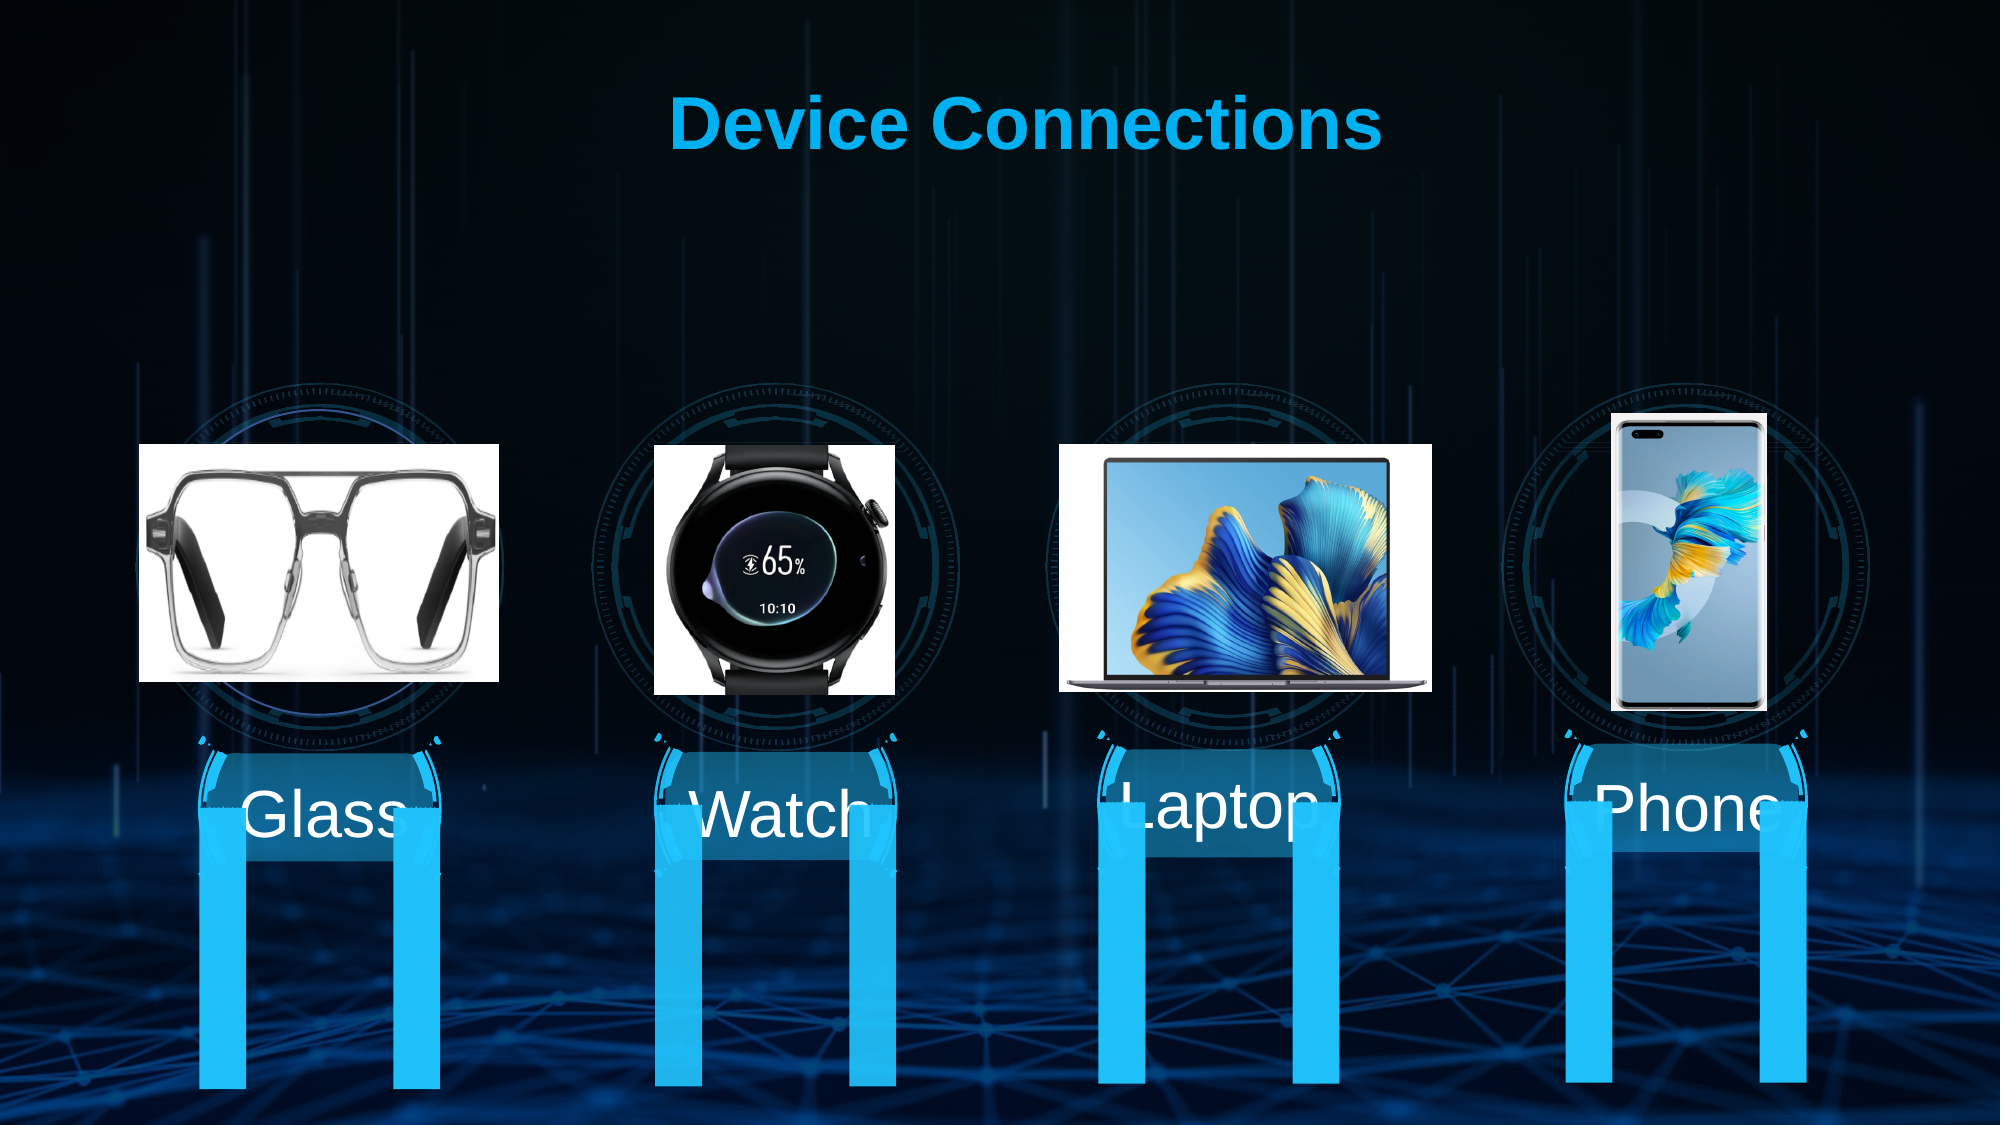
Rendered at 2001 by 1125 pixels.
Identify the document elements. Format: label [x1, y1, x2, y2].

text_box [653, 732, 896, 879]
text_box [590, 382, 959, 751]
text_box [1045, 382, 1414, 751]
text_box [197, 735, 441, 882]
picture [0, 0, 2000, 1125]
text_box [1097, 730, 1340, 876]
text_box [135, 382, 504, 751]
text_box [1501, 382, 1870, 751]
text_box [1564, 729, 1807, 875]
